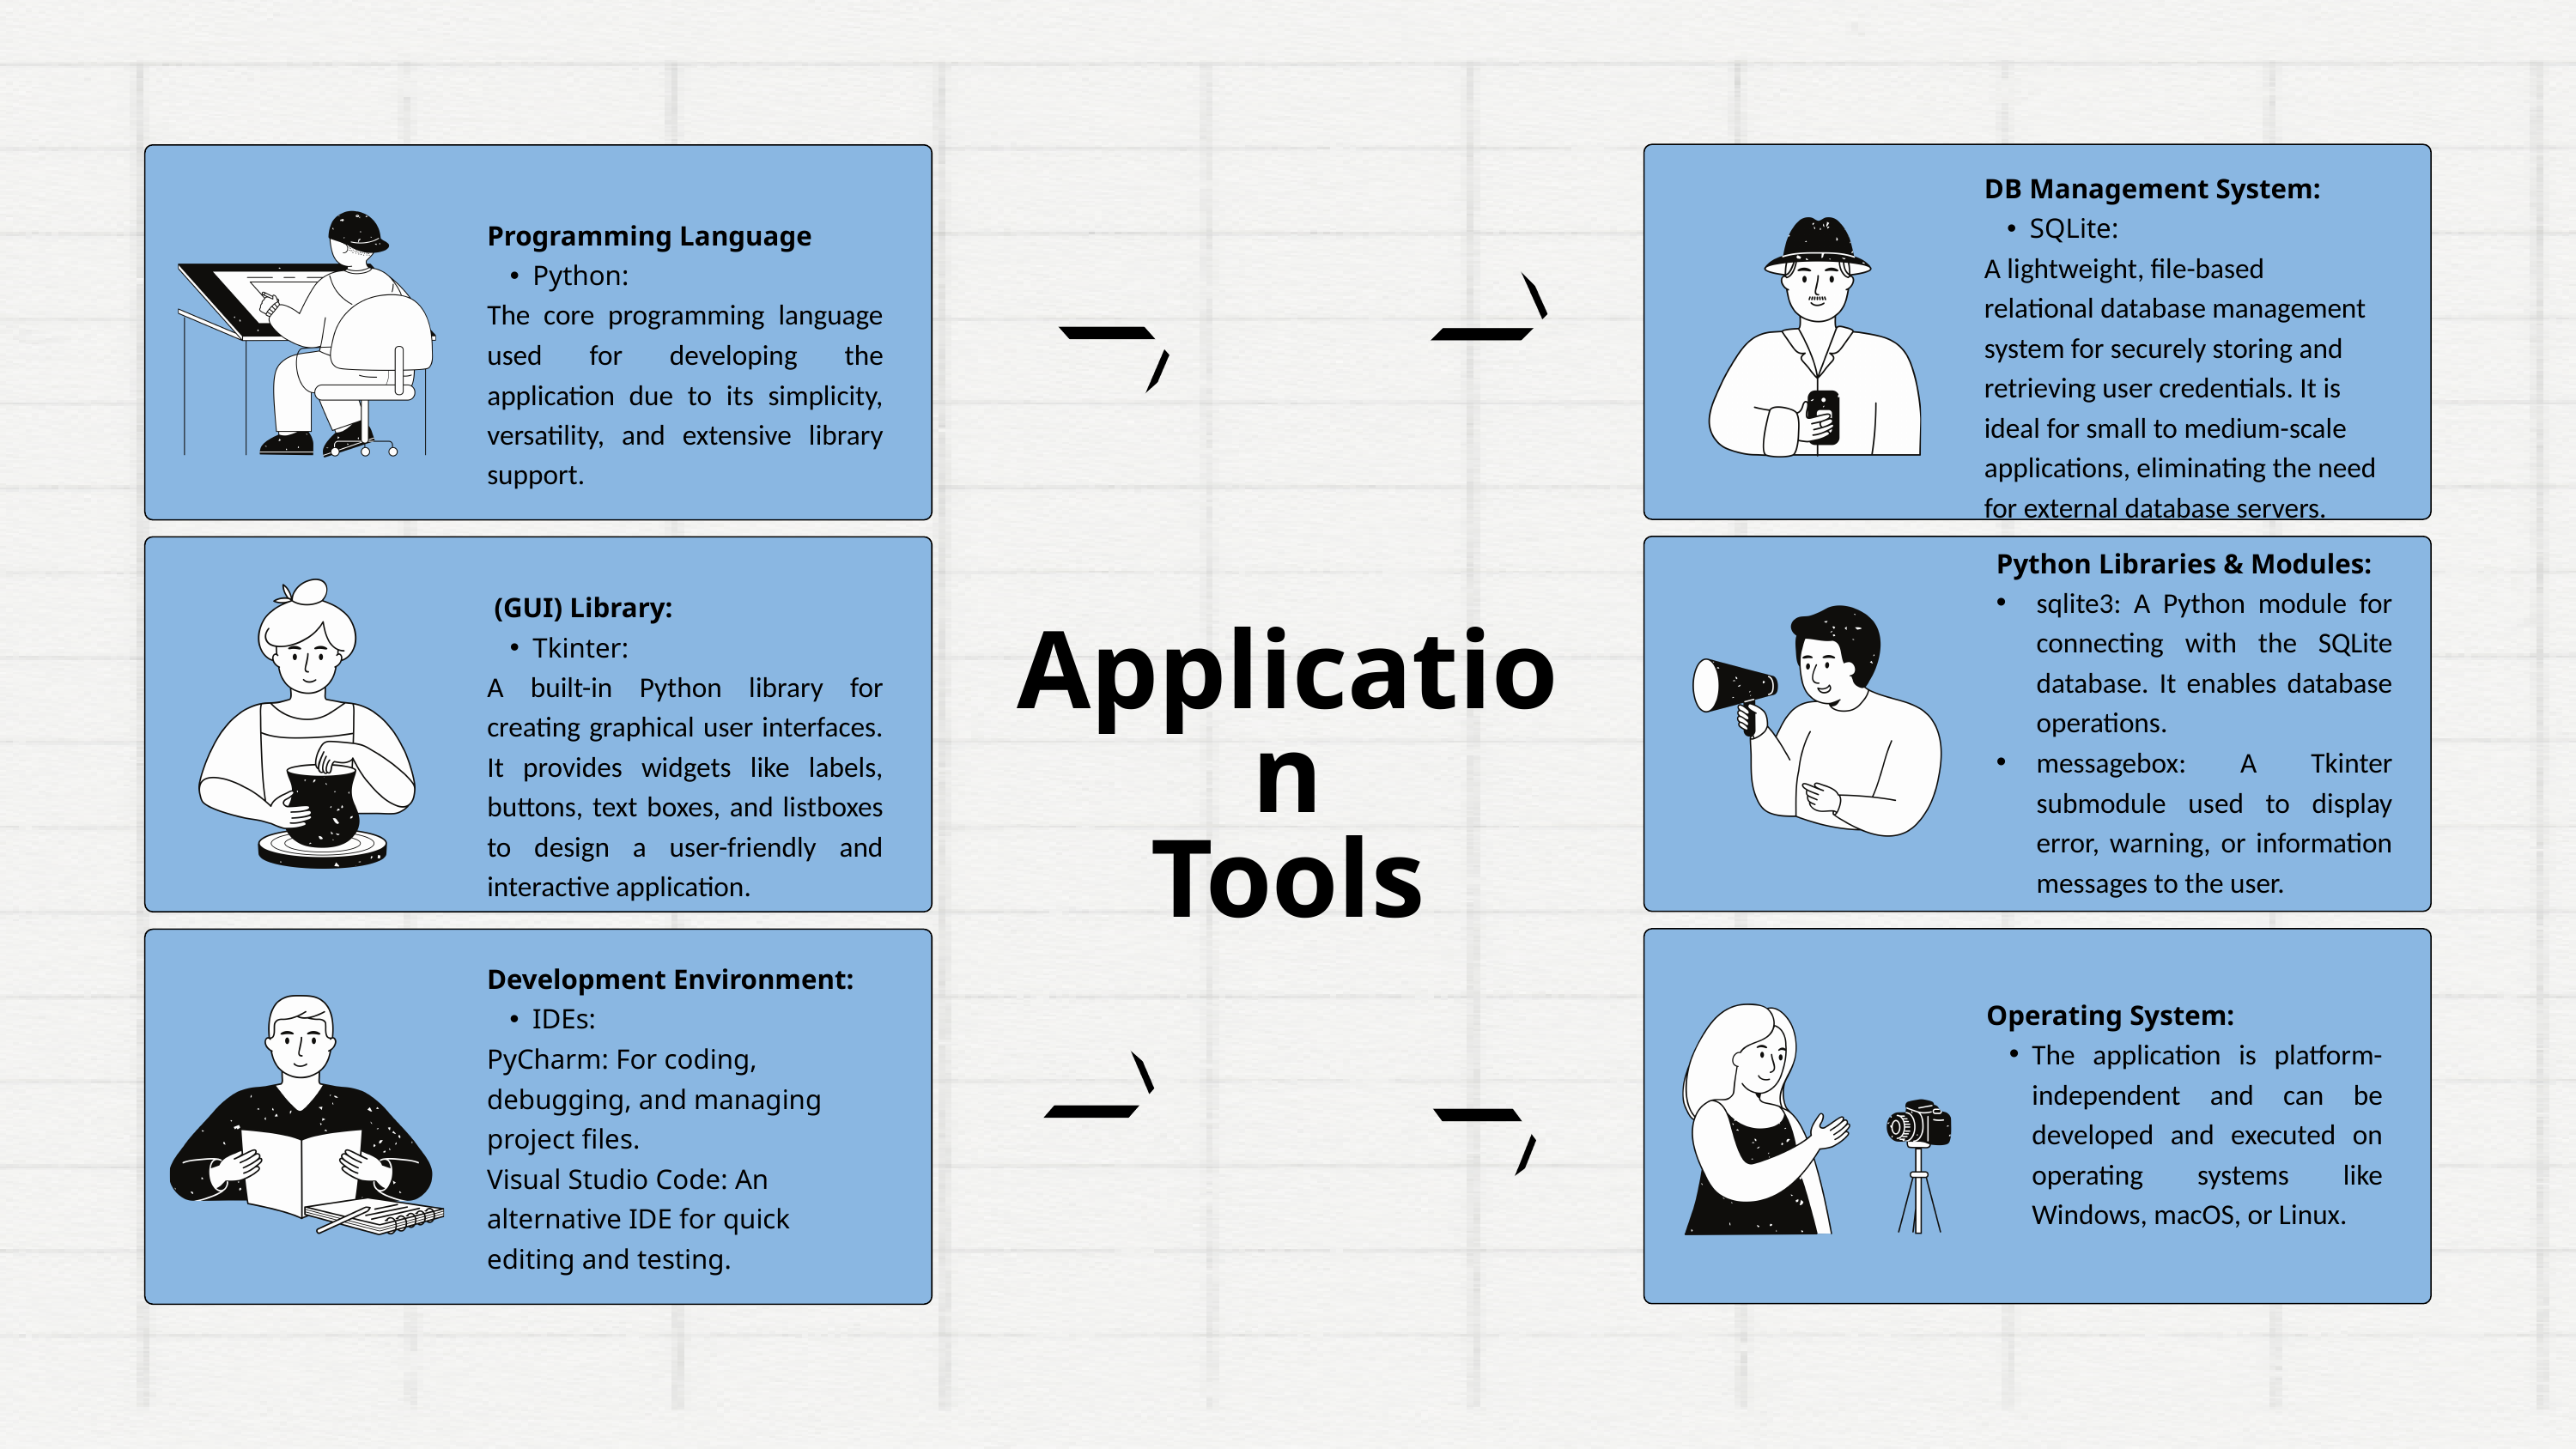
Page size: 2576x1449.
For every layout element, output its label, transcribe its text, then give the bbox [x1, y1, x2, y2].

text_box [1409, 260, 1556, 408]
text_box [1409, 1038, 1546, 1191]
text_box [144, 144, 933, 520]
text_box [1643, 928, 2432, 1304]
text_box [144, 537, 933, 912]
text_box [1643, 143, 2432, 520]
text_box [1643, 536, 2432, 912]
text_box Application Tools [985, 626, 1591, 939]
text_box [1035, 258, 1178, 408]
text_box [144, 929, 933, 1305]
text_box [1020, 1036, 1163, 1186]
text_box [0, 0, 2576, 1449]
